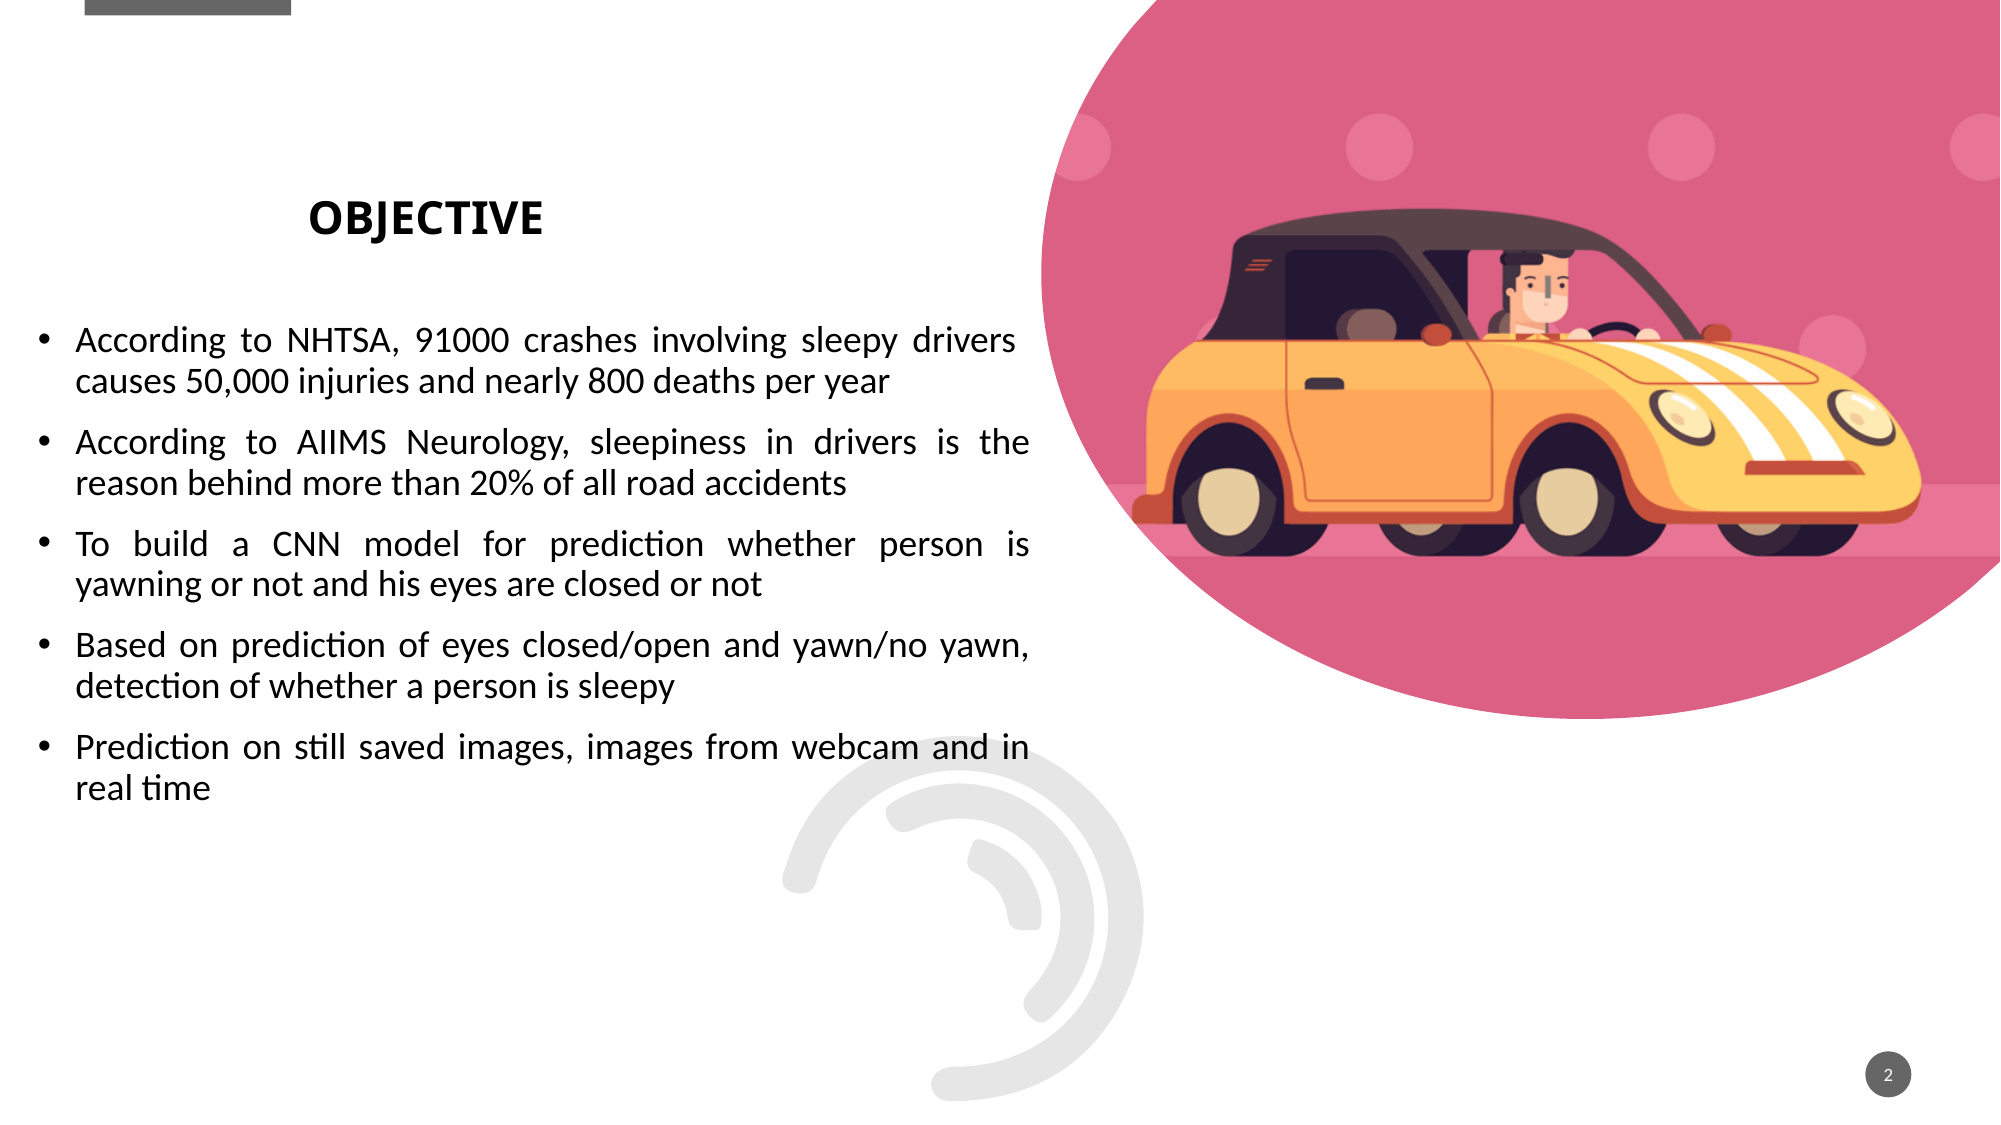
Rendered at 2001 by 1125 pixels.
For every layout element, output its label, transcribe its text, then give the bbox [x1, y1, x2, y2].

title OBJECTIVE [307, 150, 657, 294]
list According to NHTSA, 91000 crashes involving sleepy drivers causes 50,000 injuries and nearly 800 deaths per year According to AIIMS Neurology, sleepiness in drivers is the reason behind more than 20% of all road accidents To build a CNN model for prediction whether person is yawning or not and his eyes are closed or not Based on prediction of eyes closed/open and yawn/no yawn, detection of whether a person is sleepy Prediction on still saved images, images from webcam and in real time [37, 320, 1031, 835]
picture [1041, 0, 2000, 719]
slide_number 2 [1864, 1059, 1913, 1090]
